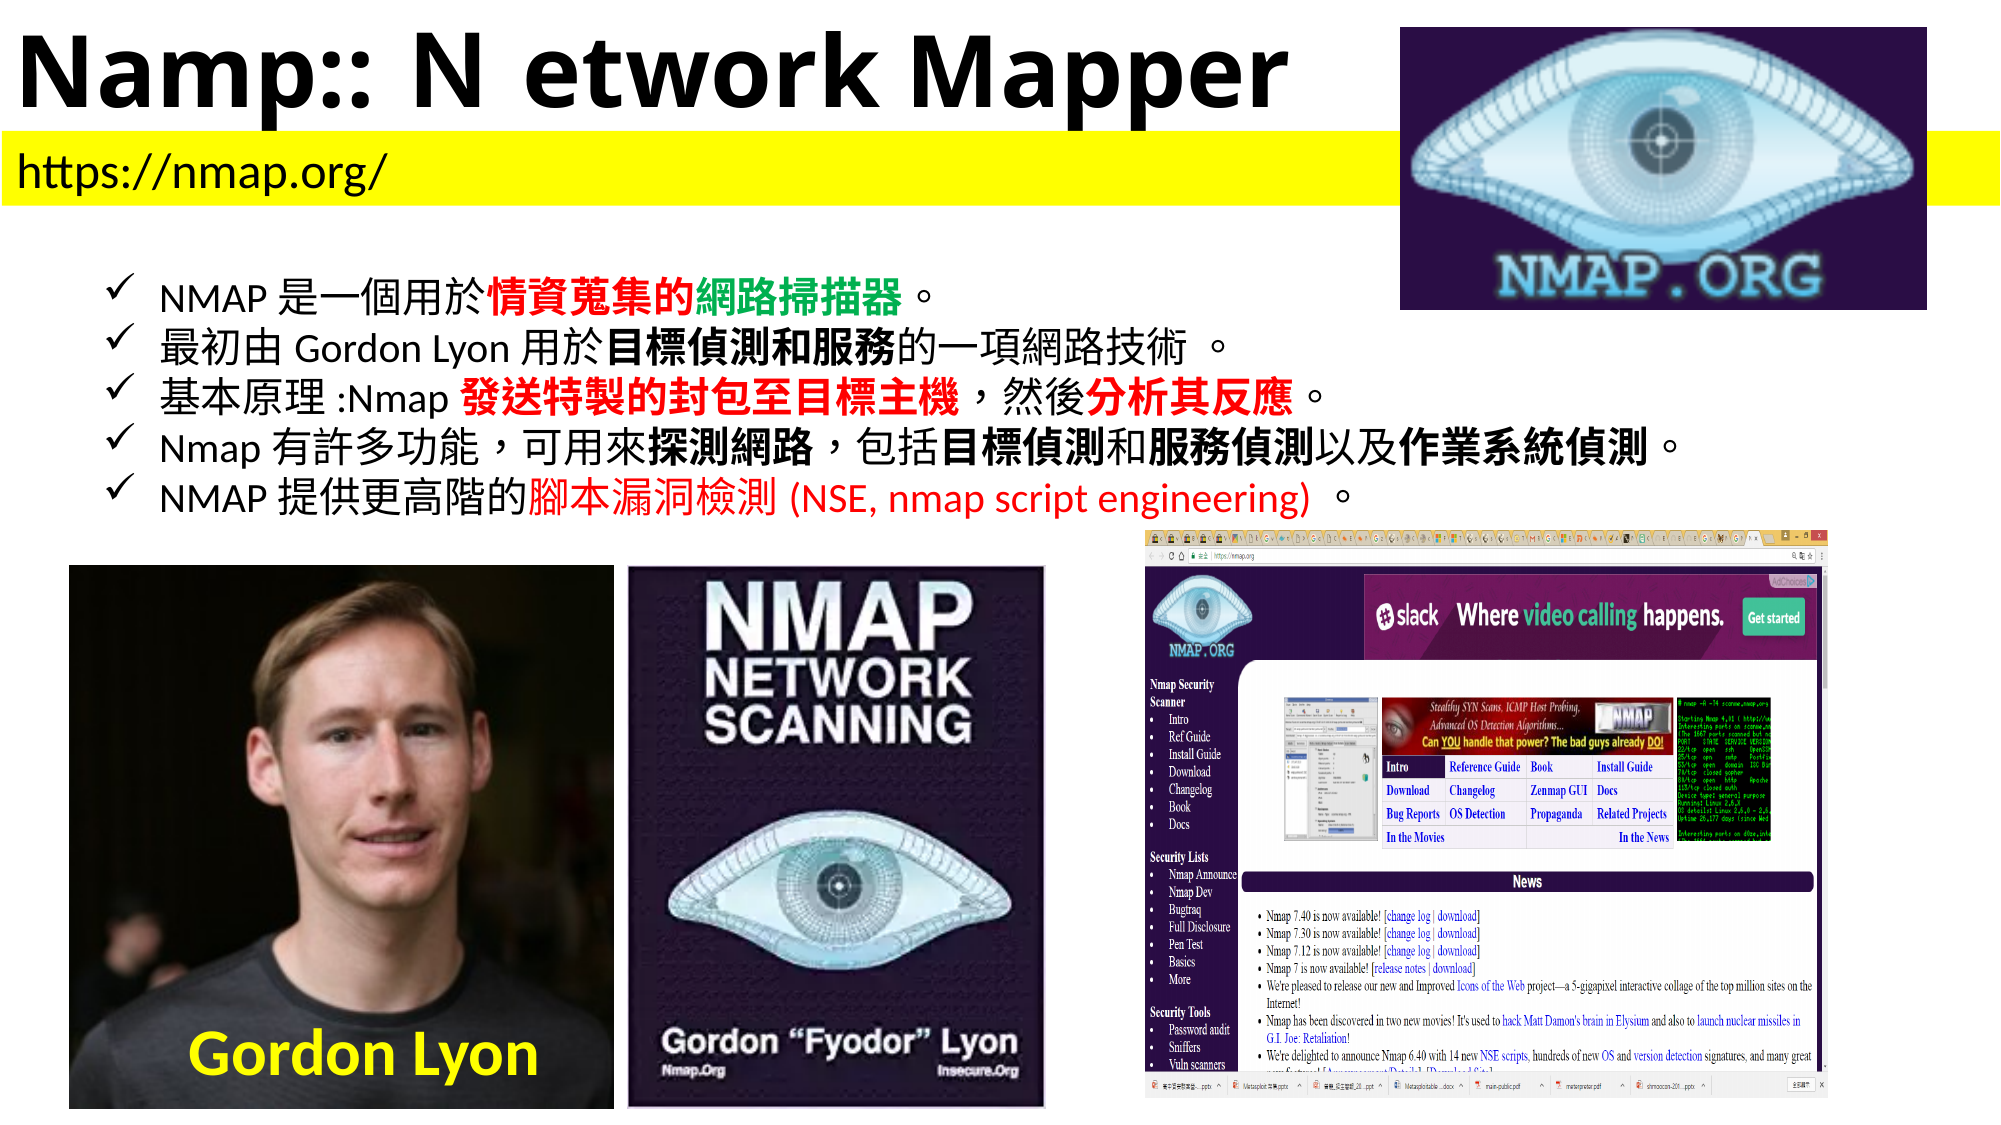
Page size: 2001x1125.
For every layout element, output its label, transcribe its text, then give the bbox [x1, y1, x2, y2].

text_box https://nmap.org/ [1, 130, 1400, 206]
text_box NMAP是一個用於情資蒐集的網路掃描器。 最初由Gordon Lyon用於目標偵測和服務的一項網路技術 。 基本原理:Nmap發送特製的封包至目標主機，然後分析其反應。 Nmap有許多功能，可用來探測網路，包括目標偵測和服務偵測以及作業系統偵測。 NMAP提供更高階的腳本漏洞檢測(NSE, nmap script engineering)。 [88, 263, 1847, 528]
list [1145, 530, 1828, 1098]
text_box https://nmap.org/ [1927, 130, 2000, 206]
picture [627, 565, 1046, 1109]
picture [1400, 27, 1927, 310]
text_box Namp::Ｎetwork Mapper [0, 0, 1307, 135]
picture [69, 565, 614, 1109]
